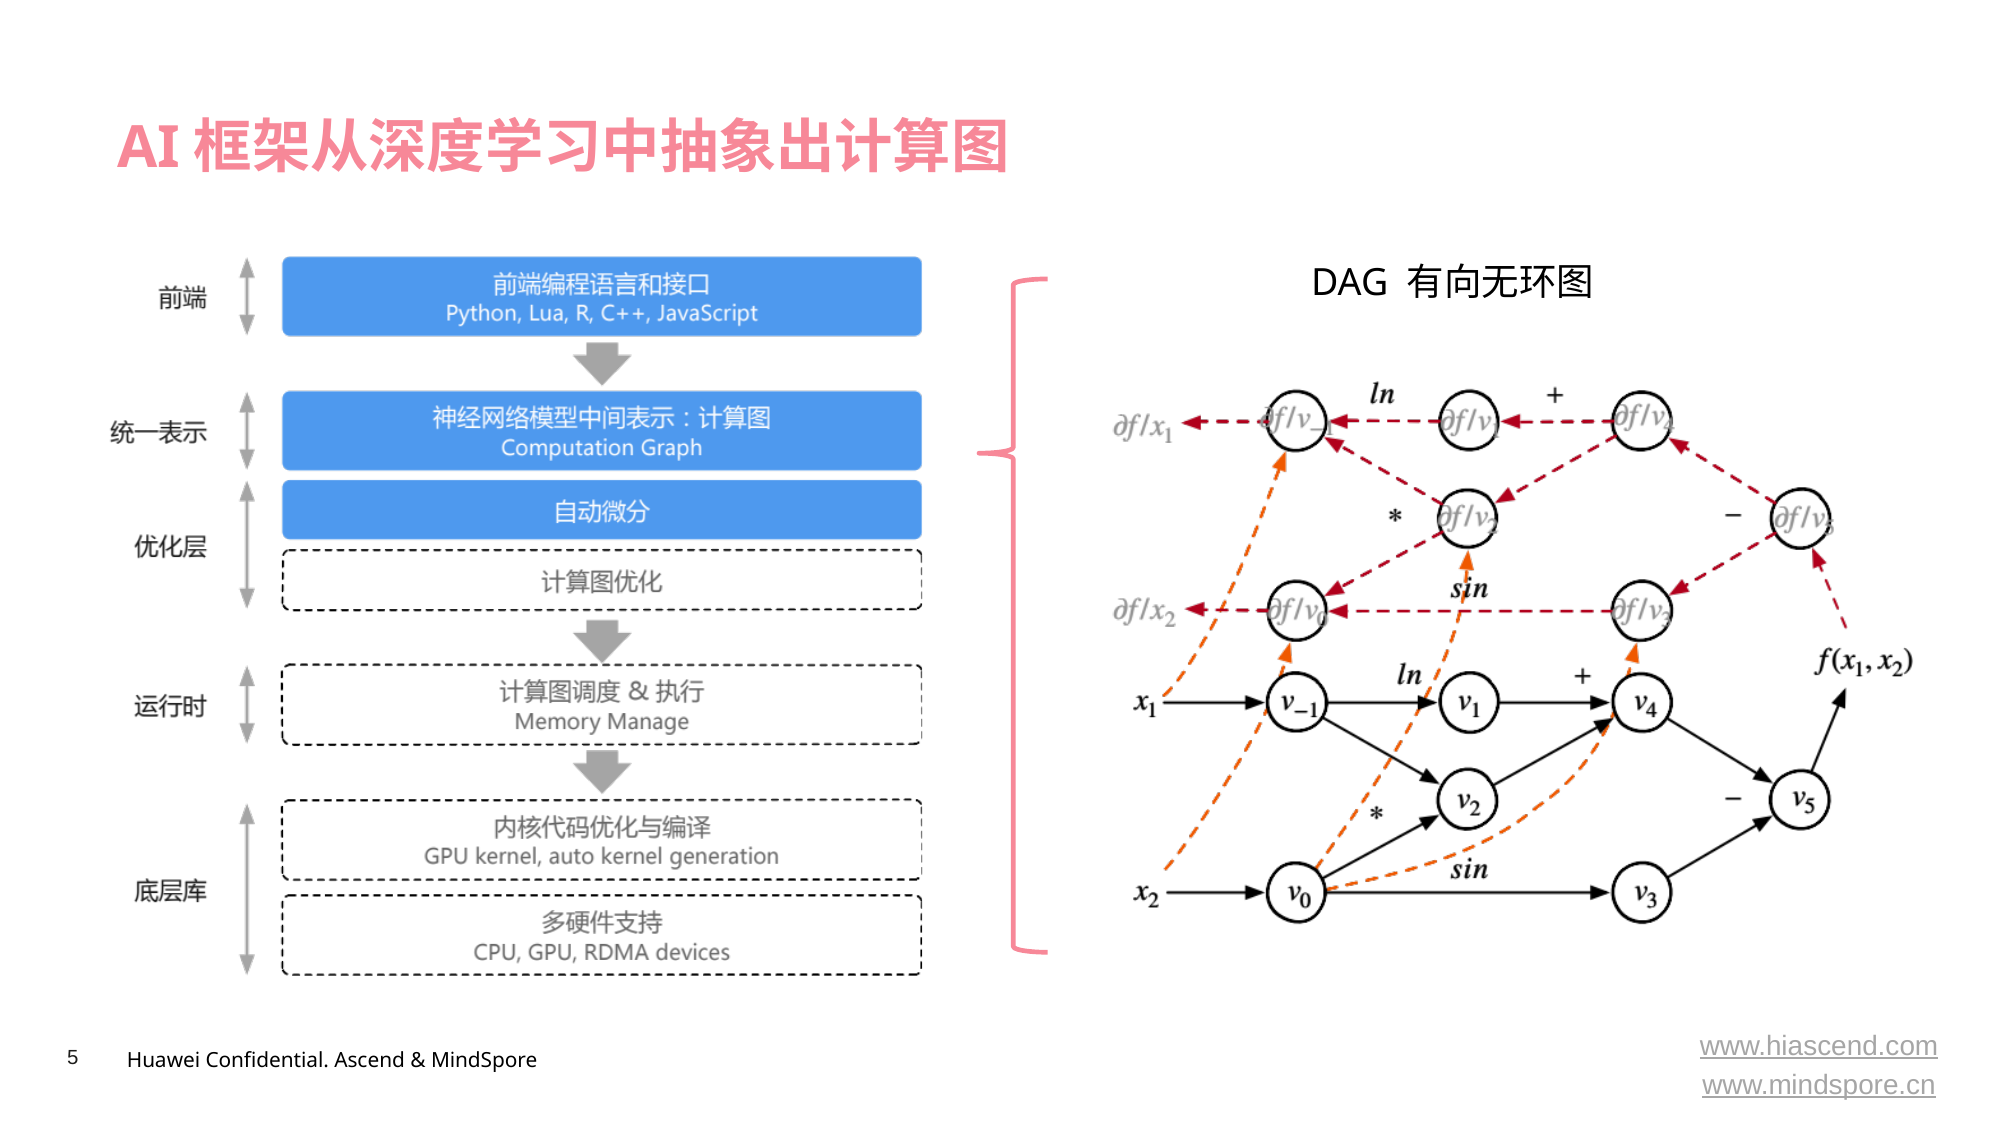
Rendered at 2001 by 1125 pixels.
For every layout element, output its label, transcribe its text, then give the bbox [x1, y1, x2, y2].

picture [101, 255, 923, 977]
text_box [978, 278, 1048, 953]
picture [1104, 361, 1920, 926]
text_box DAG 有向无环图 [1296, 250, 1610, 311]
title AI框架从深度学习中抽象出计算图 [102, 101, 1901, 199]
